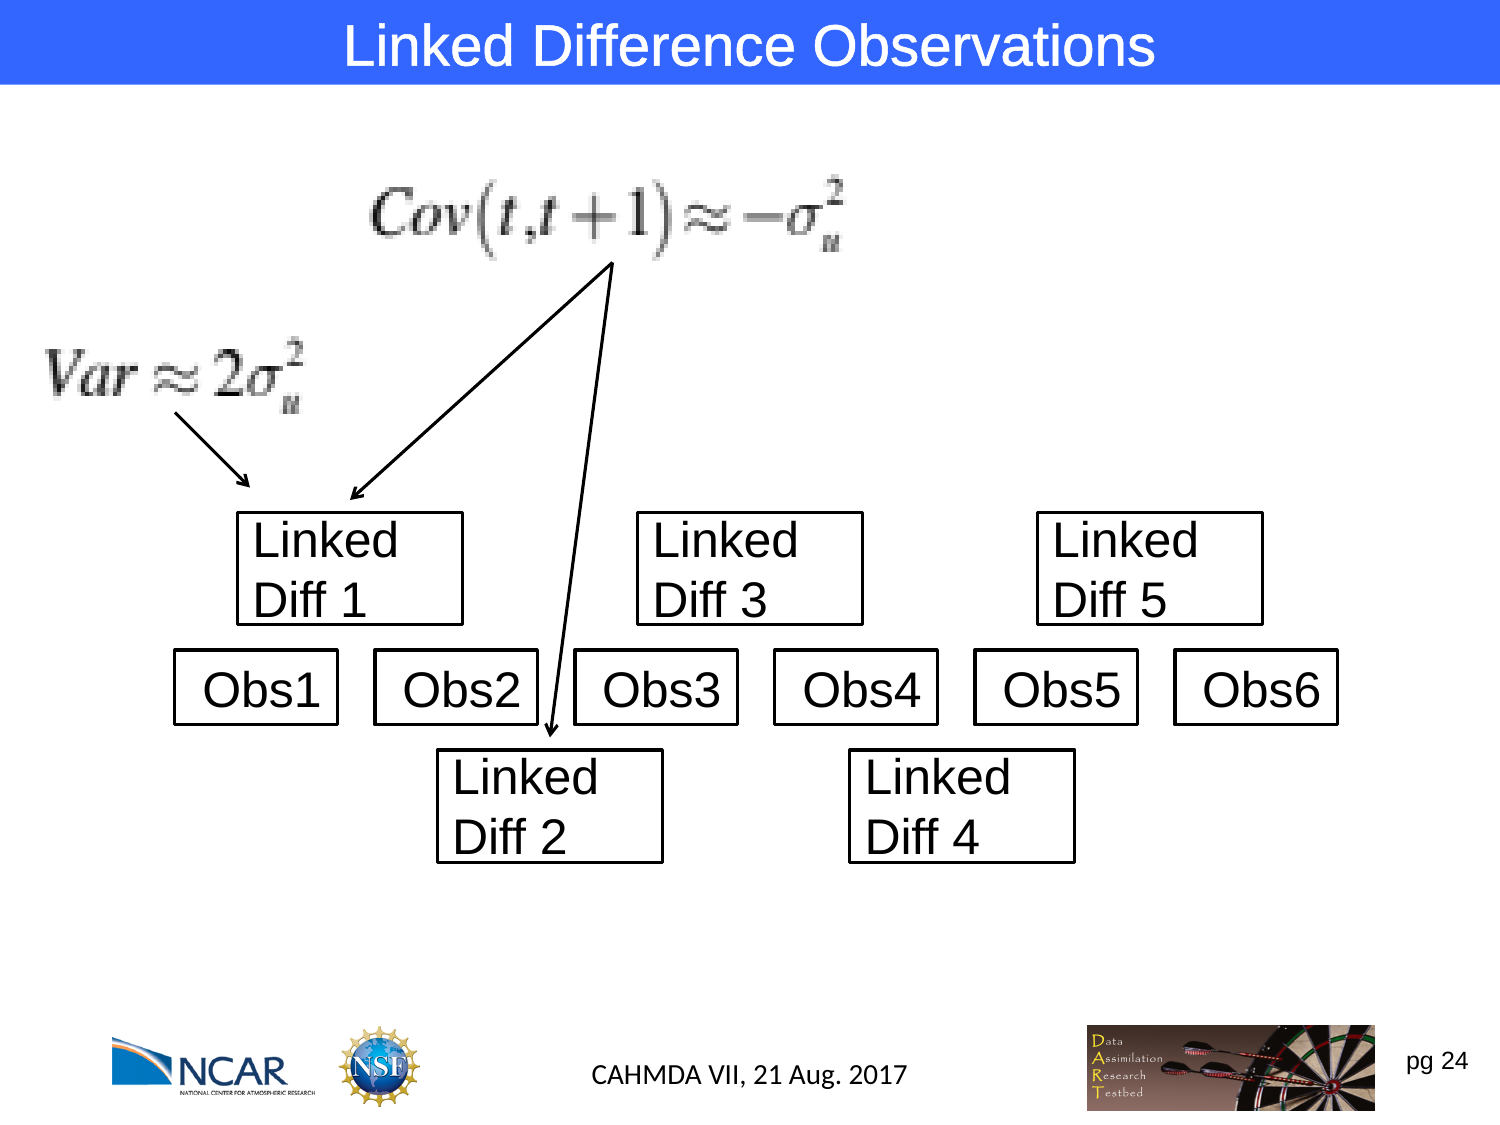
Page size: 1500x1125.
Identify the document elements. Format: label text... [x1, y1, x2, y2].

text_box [174, 649, 338, 726]
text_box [174, 412, 251, 488]
picture [337, 1024, 421, 1108]
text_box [974, 649, 1138, 726]
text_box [374, 649, 538, 726]
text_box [362, 162, 847, 262]
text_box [1174, 649, 1338, 787]
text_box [37, 324, 309, 419]
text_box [1037, 499, 1263, 637]
picture [112, 1037, 315, 1095]
footer CAHMDA VII, 21 Aug. 2017 [512, 1042, 988, 1103]
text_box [637, 499, 863, 637]
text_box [849, 737, 1076, 874]
text_box Linked Difference Observations [0, 0, 1500, 85]
picture [1087, 1025, 1375, 1111]
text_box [774, 649, 938, 726]
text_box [349, 262, 547, 501]
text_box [549, 262, 613, 738]
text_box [237, 499, 463, 637]
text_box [616, 649, 738, 726]
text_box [437, 737, 663, 874]
